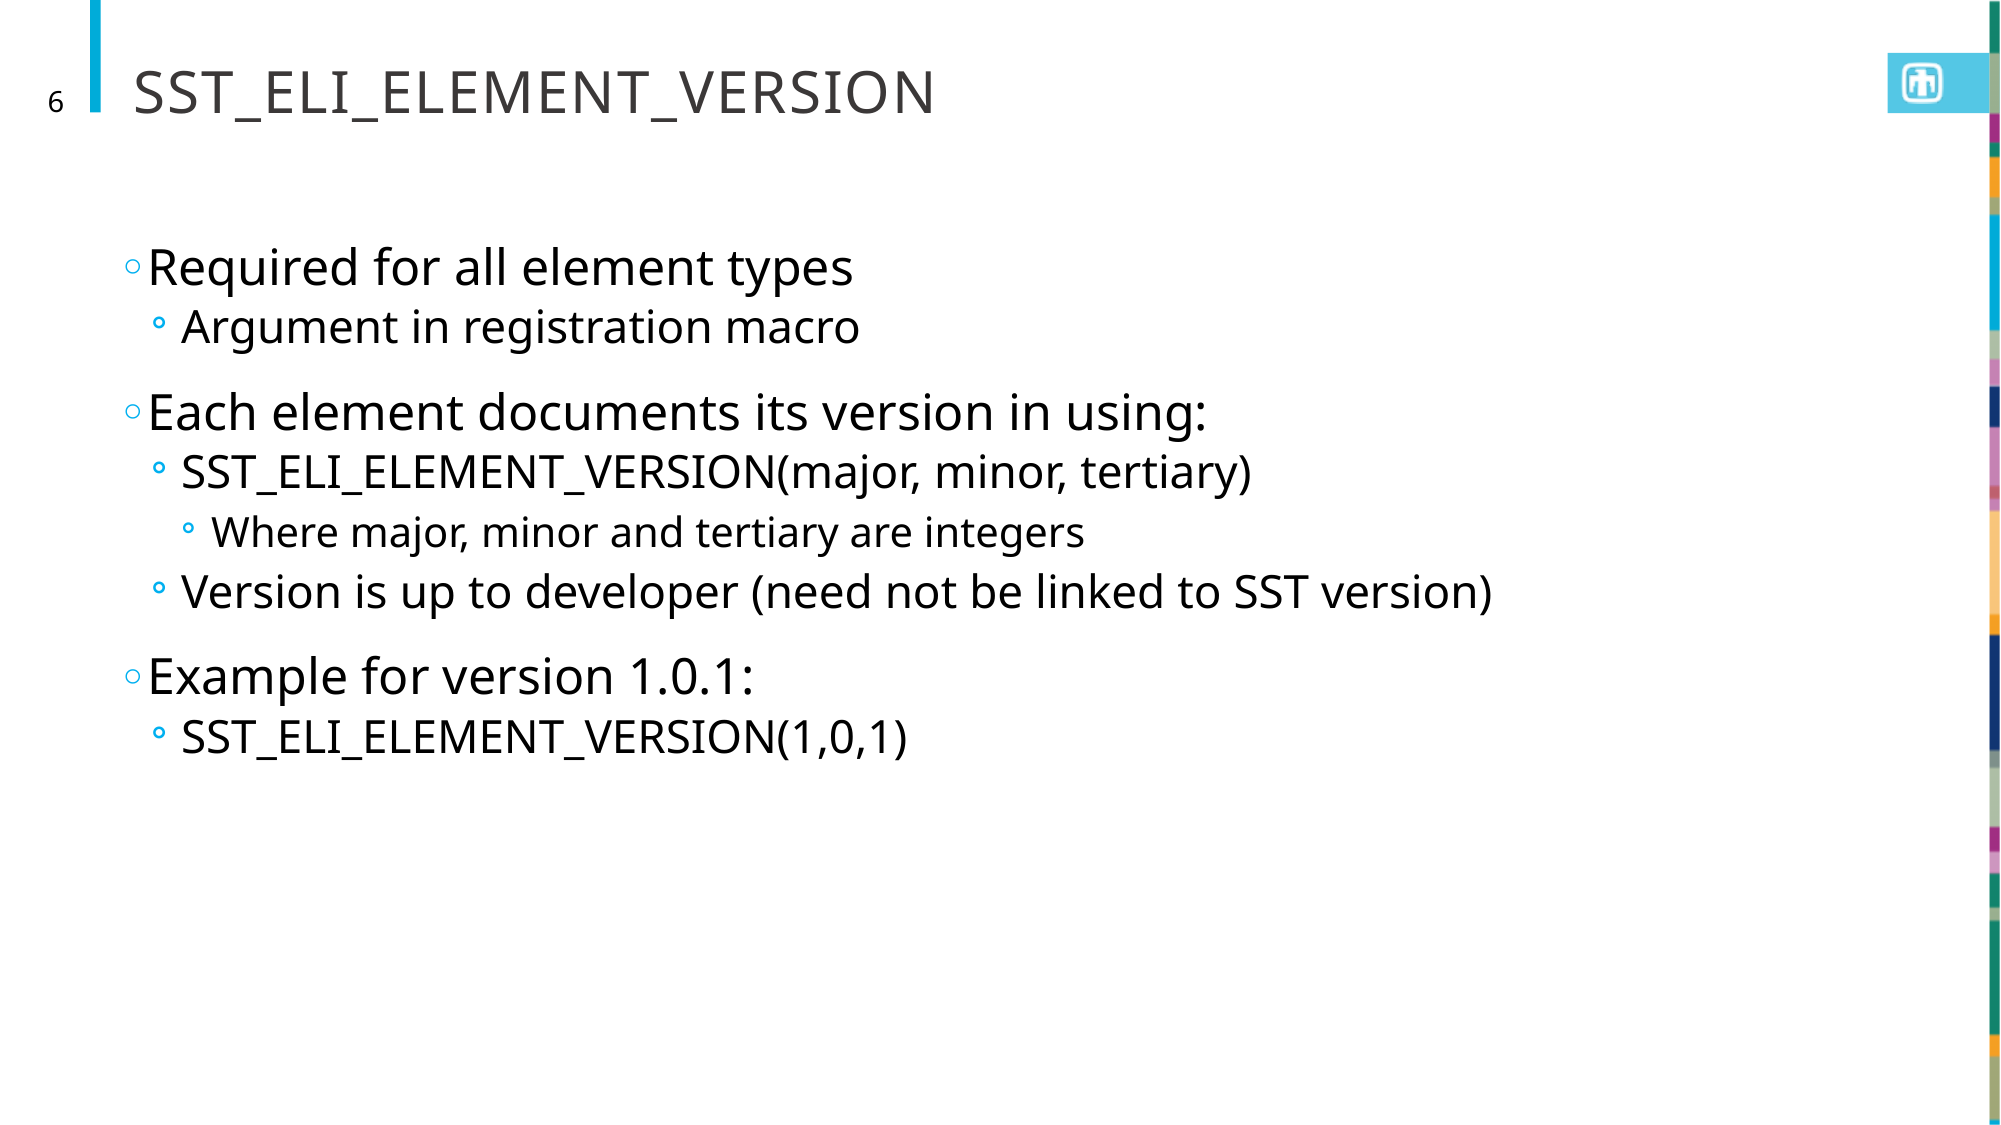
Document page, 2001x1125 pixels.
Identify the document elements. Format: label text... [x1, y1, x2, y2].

picture [1990, 330, 1999, 1120]
picture [1901, 62, 1944, 104]
title SST_ELI_ELEMENT_VERSION [118, 39, 1769, 133]
slide_number 6 [10, 73, 80, 133]
list Required for all element types Argument in registration macro Each element documents its version in using: SST_ELI_ELEMENT_VERSION(major, minor, tertiary) Where major, minor and tertiary are integers Version is up to developer (need not be linked to SST version) Example for version 1.0.1: SST_ELI_ELEMENT_VERSION(1,0,1) [118, 234, 1889, 1000]
picture [1990, 1, 1999, 215]
